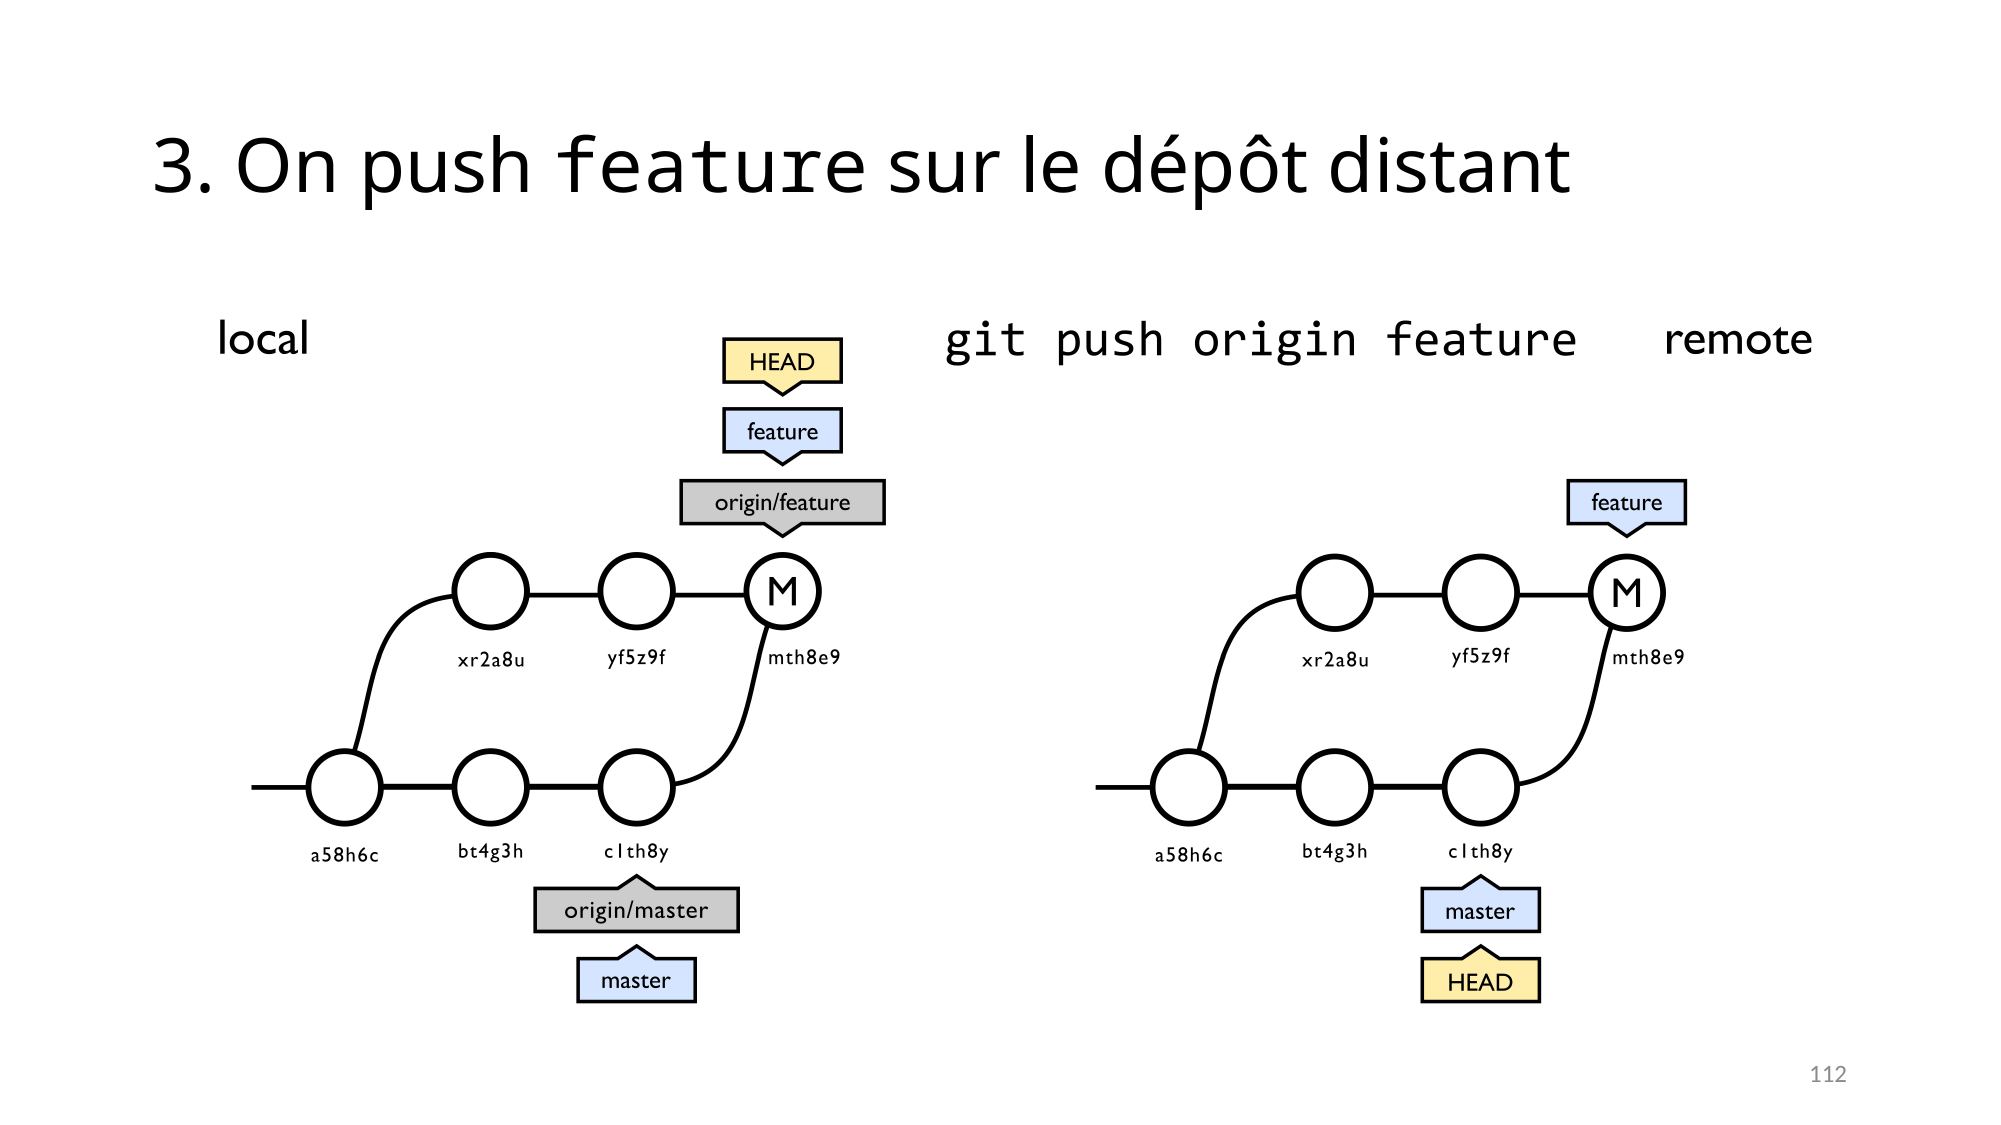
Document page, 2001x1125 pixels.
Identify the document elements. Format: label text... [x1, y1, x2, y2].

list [137, 299, 1863, 1014]
title 3. On push feature sur le dépôt distant [137, 59, 1863, 278]
slide_number 112 [1412, 1042, 1863, 1103]
